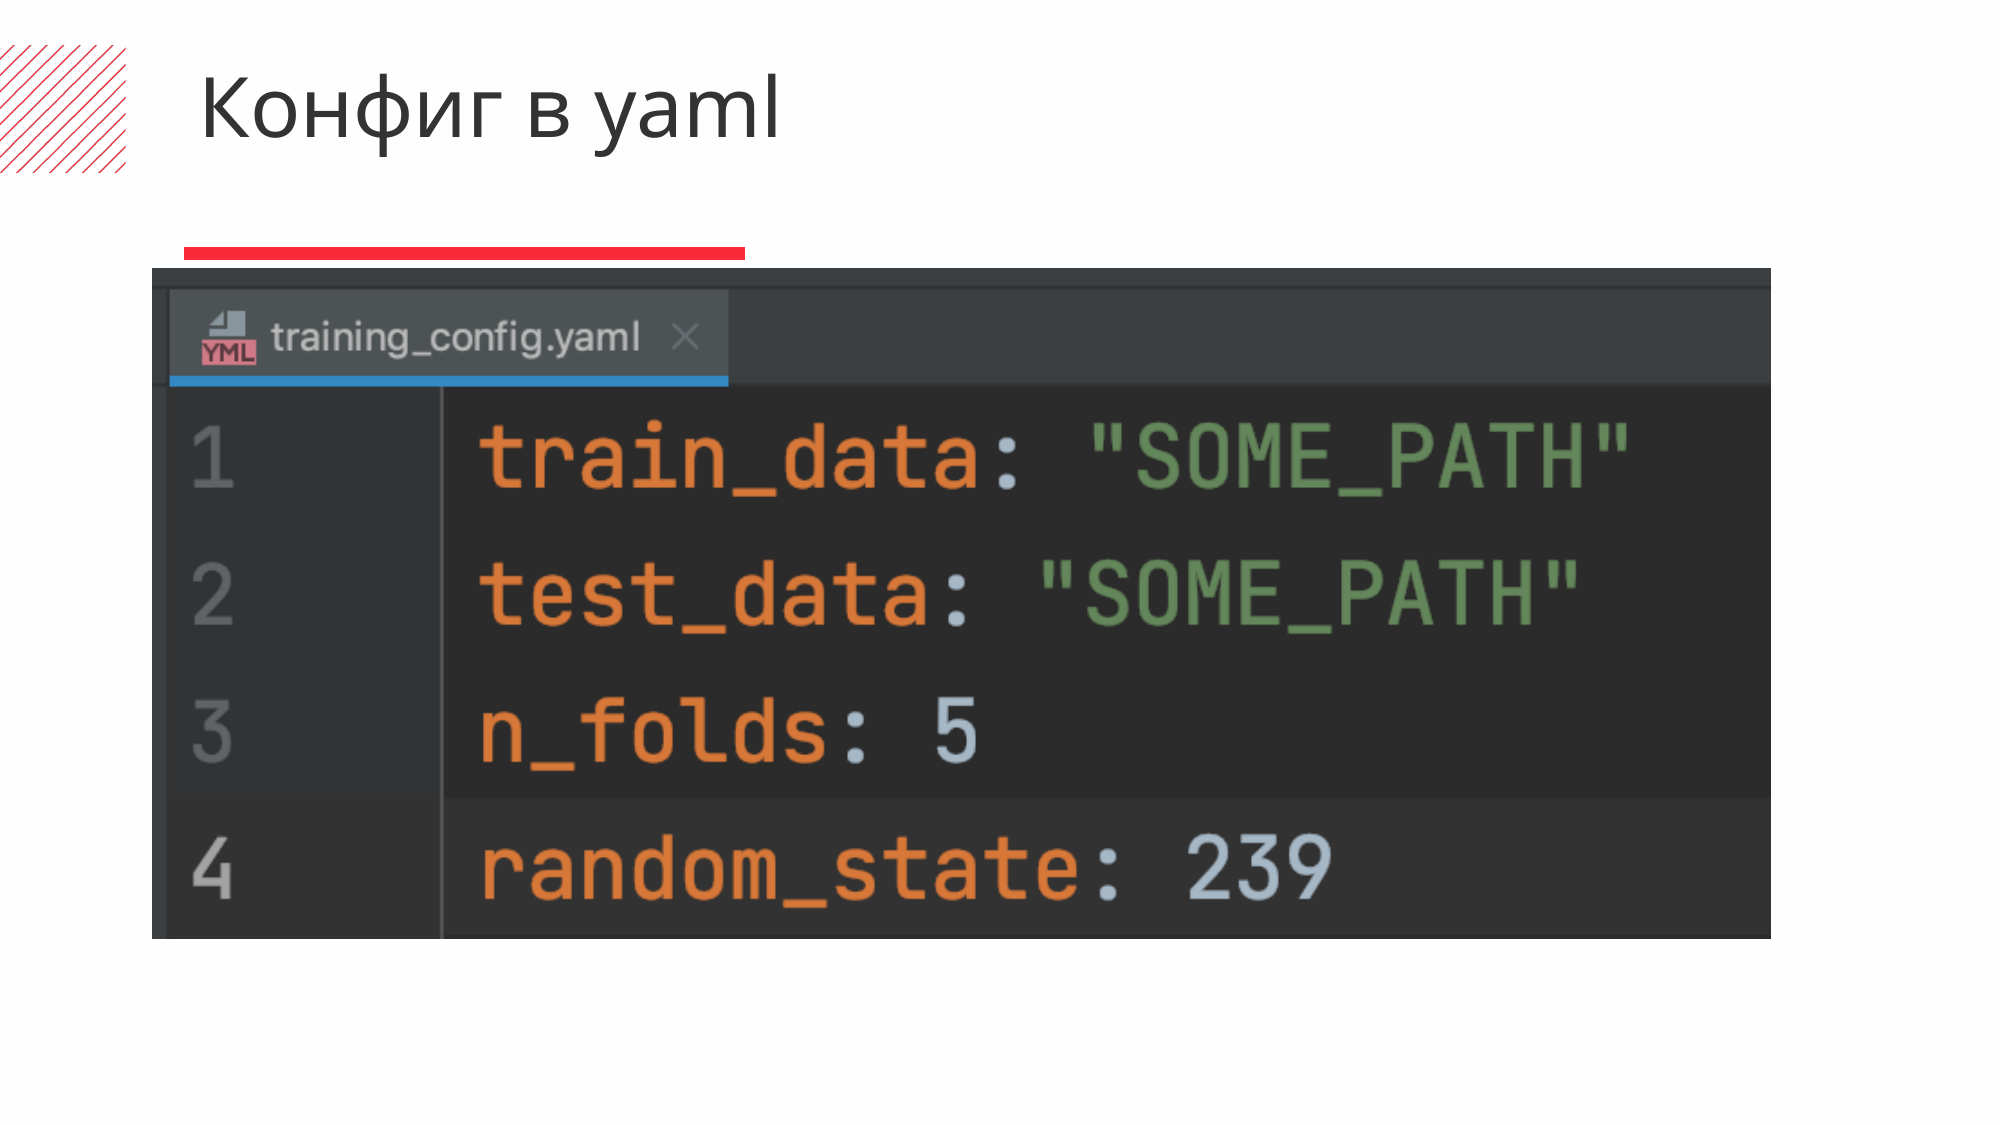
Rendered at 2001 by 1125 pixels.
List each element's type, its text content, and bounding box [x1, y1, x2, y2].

picture [152, 268, 1771, 939]
list Конфиг в yaml [183, 58, 1780, 194]
picture [0, 45, 126, 173]
